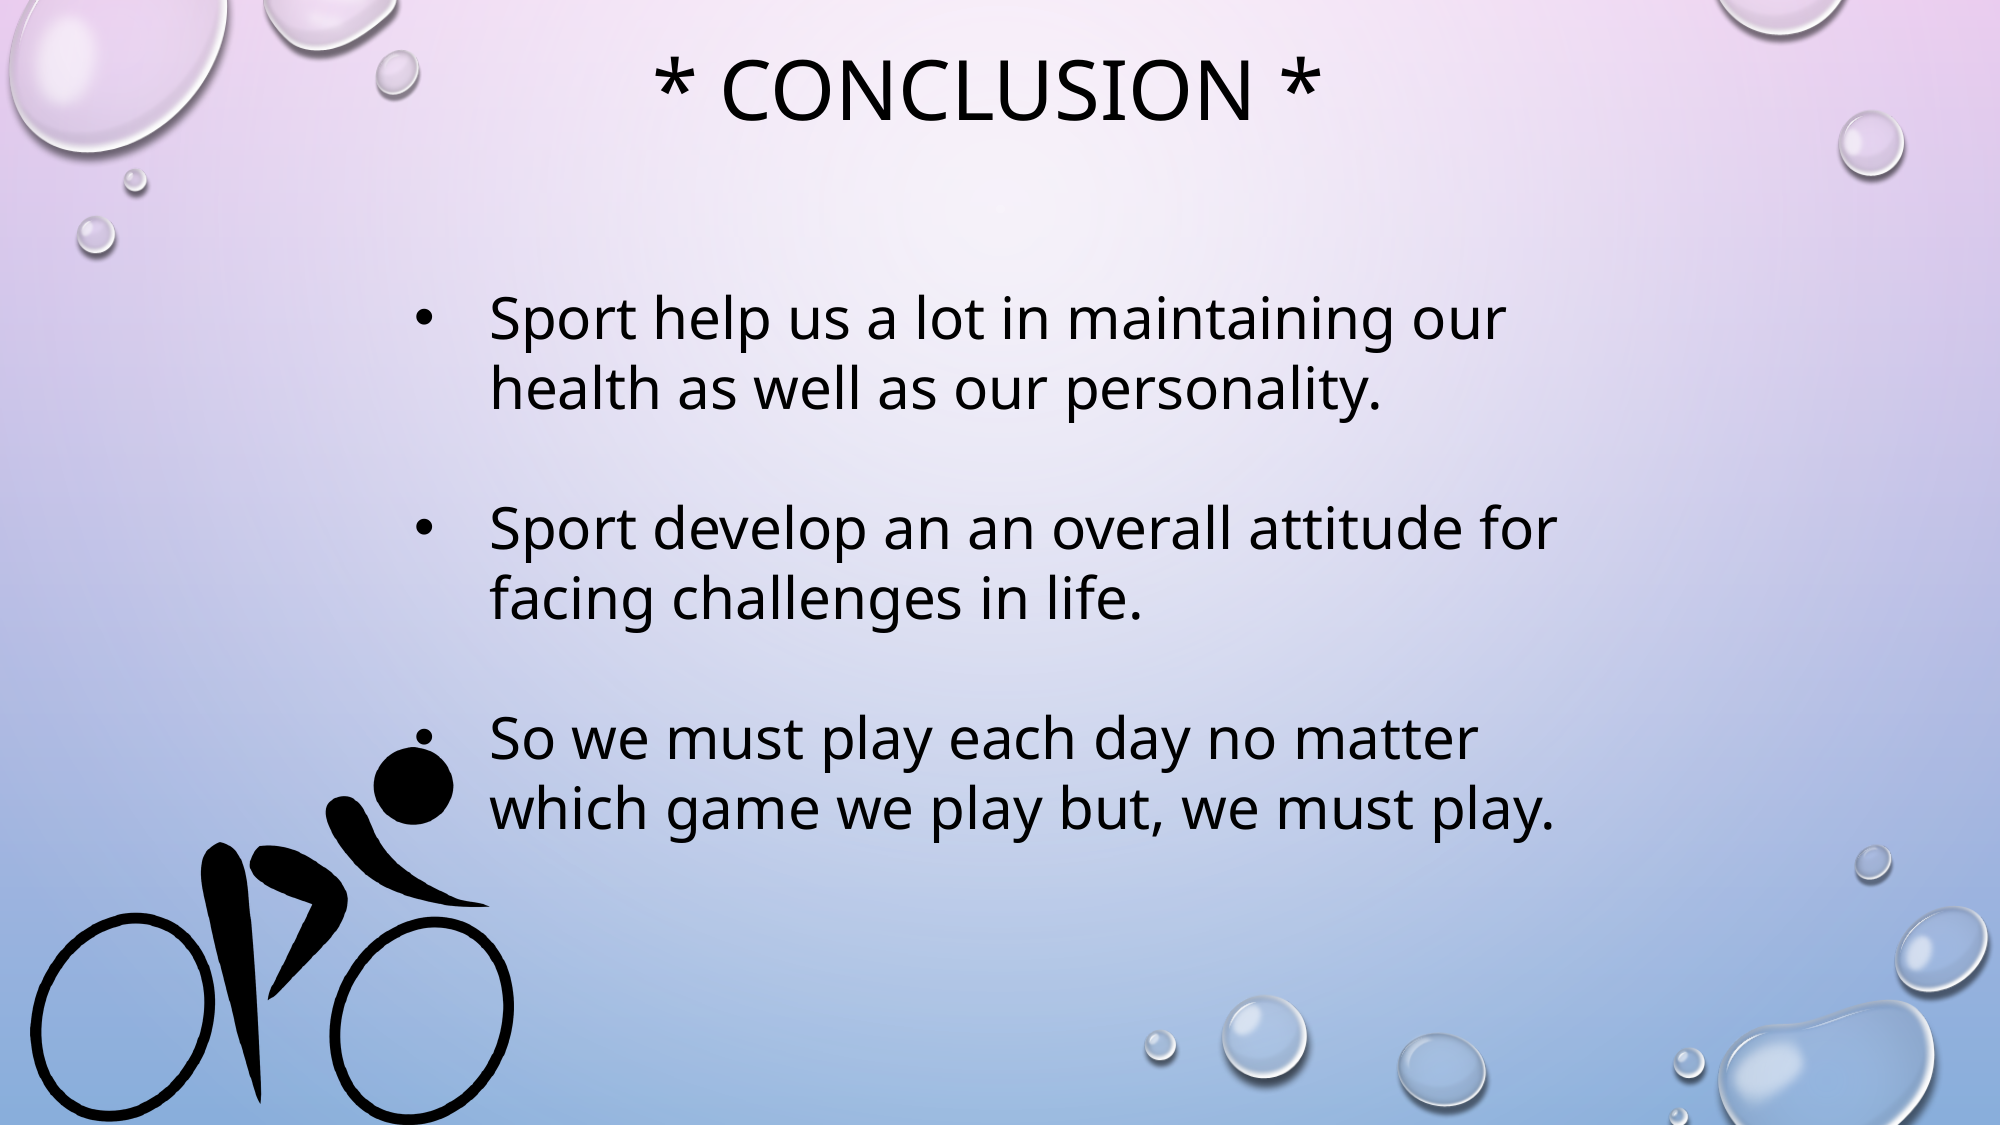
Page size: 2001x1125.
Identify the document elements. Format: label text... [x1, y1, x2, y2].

text_box * CONCLUSION * [637, 29, 1444, 145]
picture [0, 0, 2000, 1125]
text_box Sport help us a lot in maintaining our health as well as our personality. Sport develop an an overall attitude for facing challenges in life. So we must play each day no matter which game we play but, we must play. [399, 273, 1635, 849]
